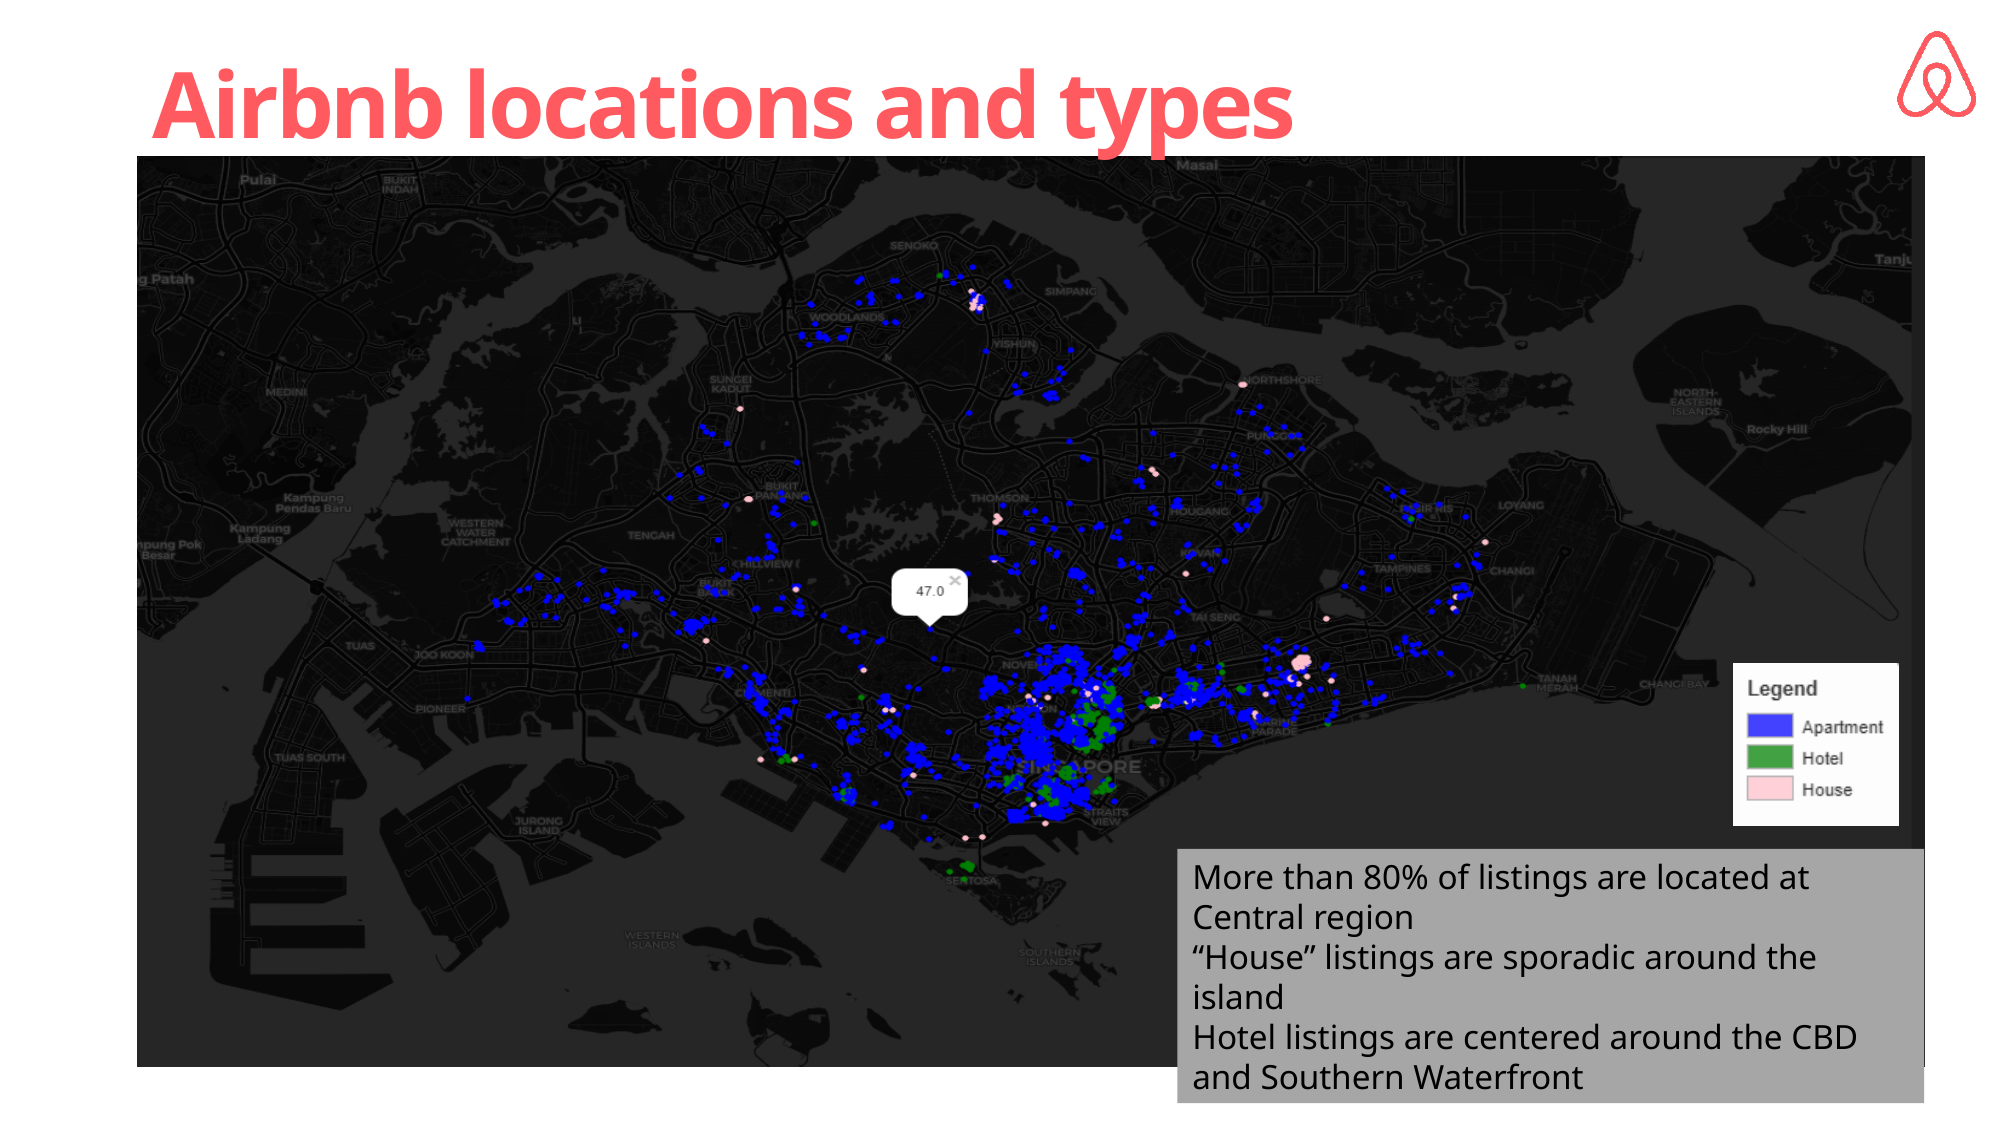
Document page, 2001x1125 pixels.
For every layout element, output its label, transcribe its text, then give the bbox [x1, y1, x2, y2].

text_box More than 80% of listings are located at Central region “House” listings are sporadic around the island Hotel listings are centered around the CBD and Southern Waterfront [1177, 1067, 1925, 1104]
picture [137, 156, 1925, 1067]
title Airbnb locations and types [137, 0, 1863, 156]
picture [1897, 31, 1976, 117]
